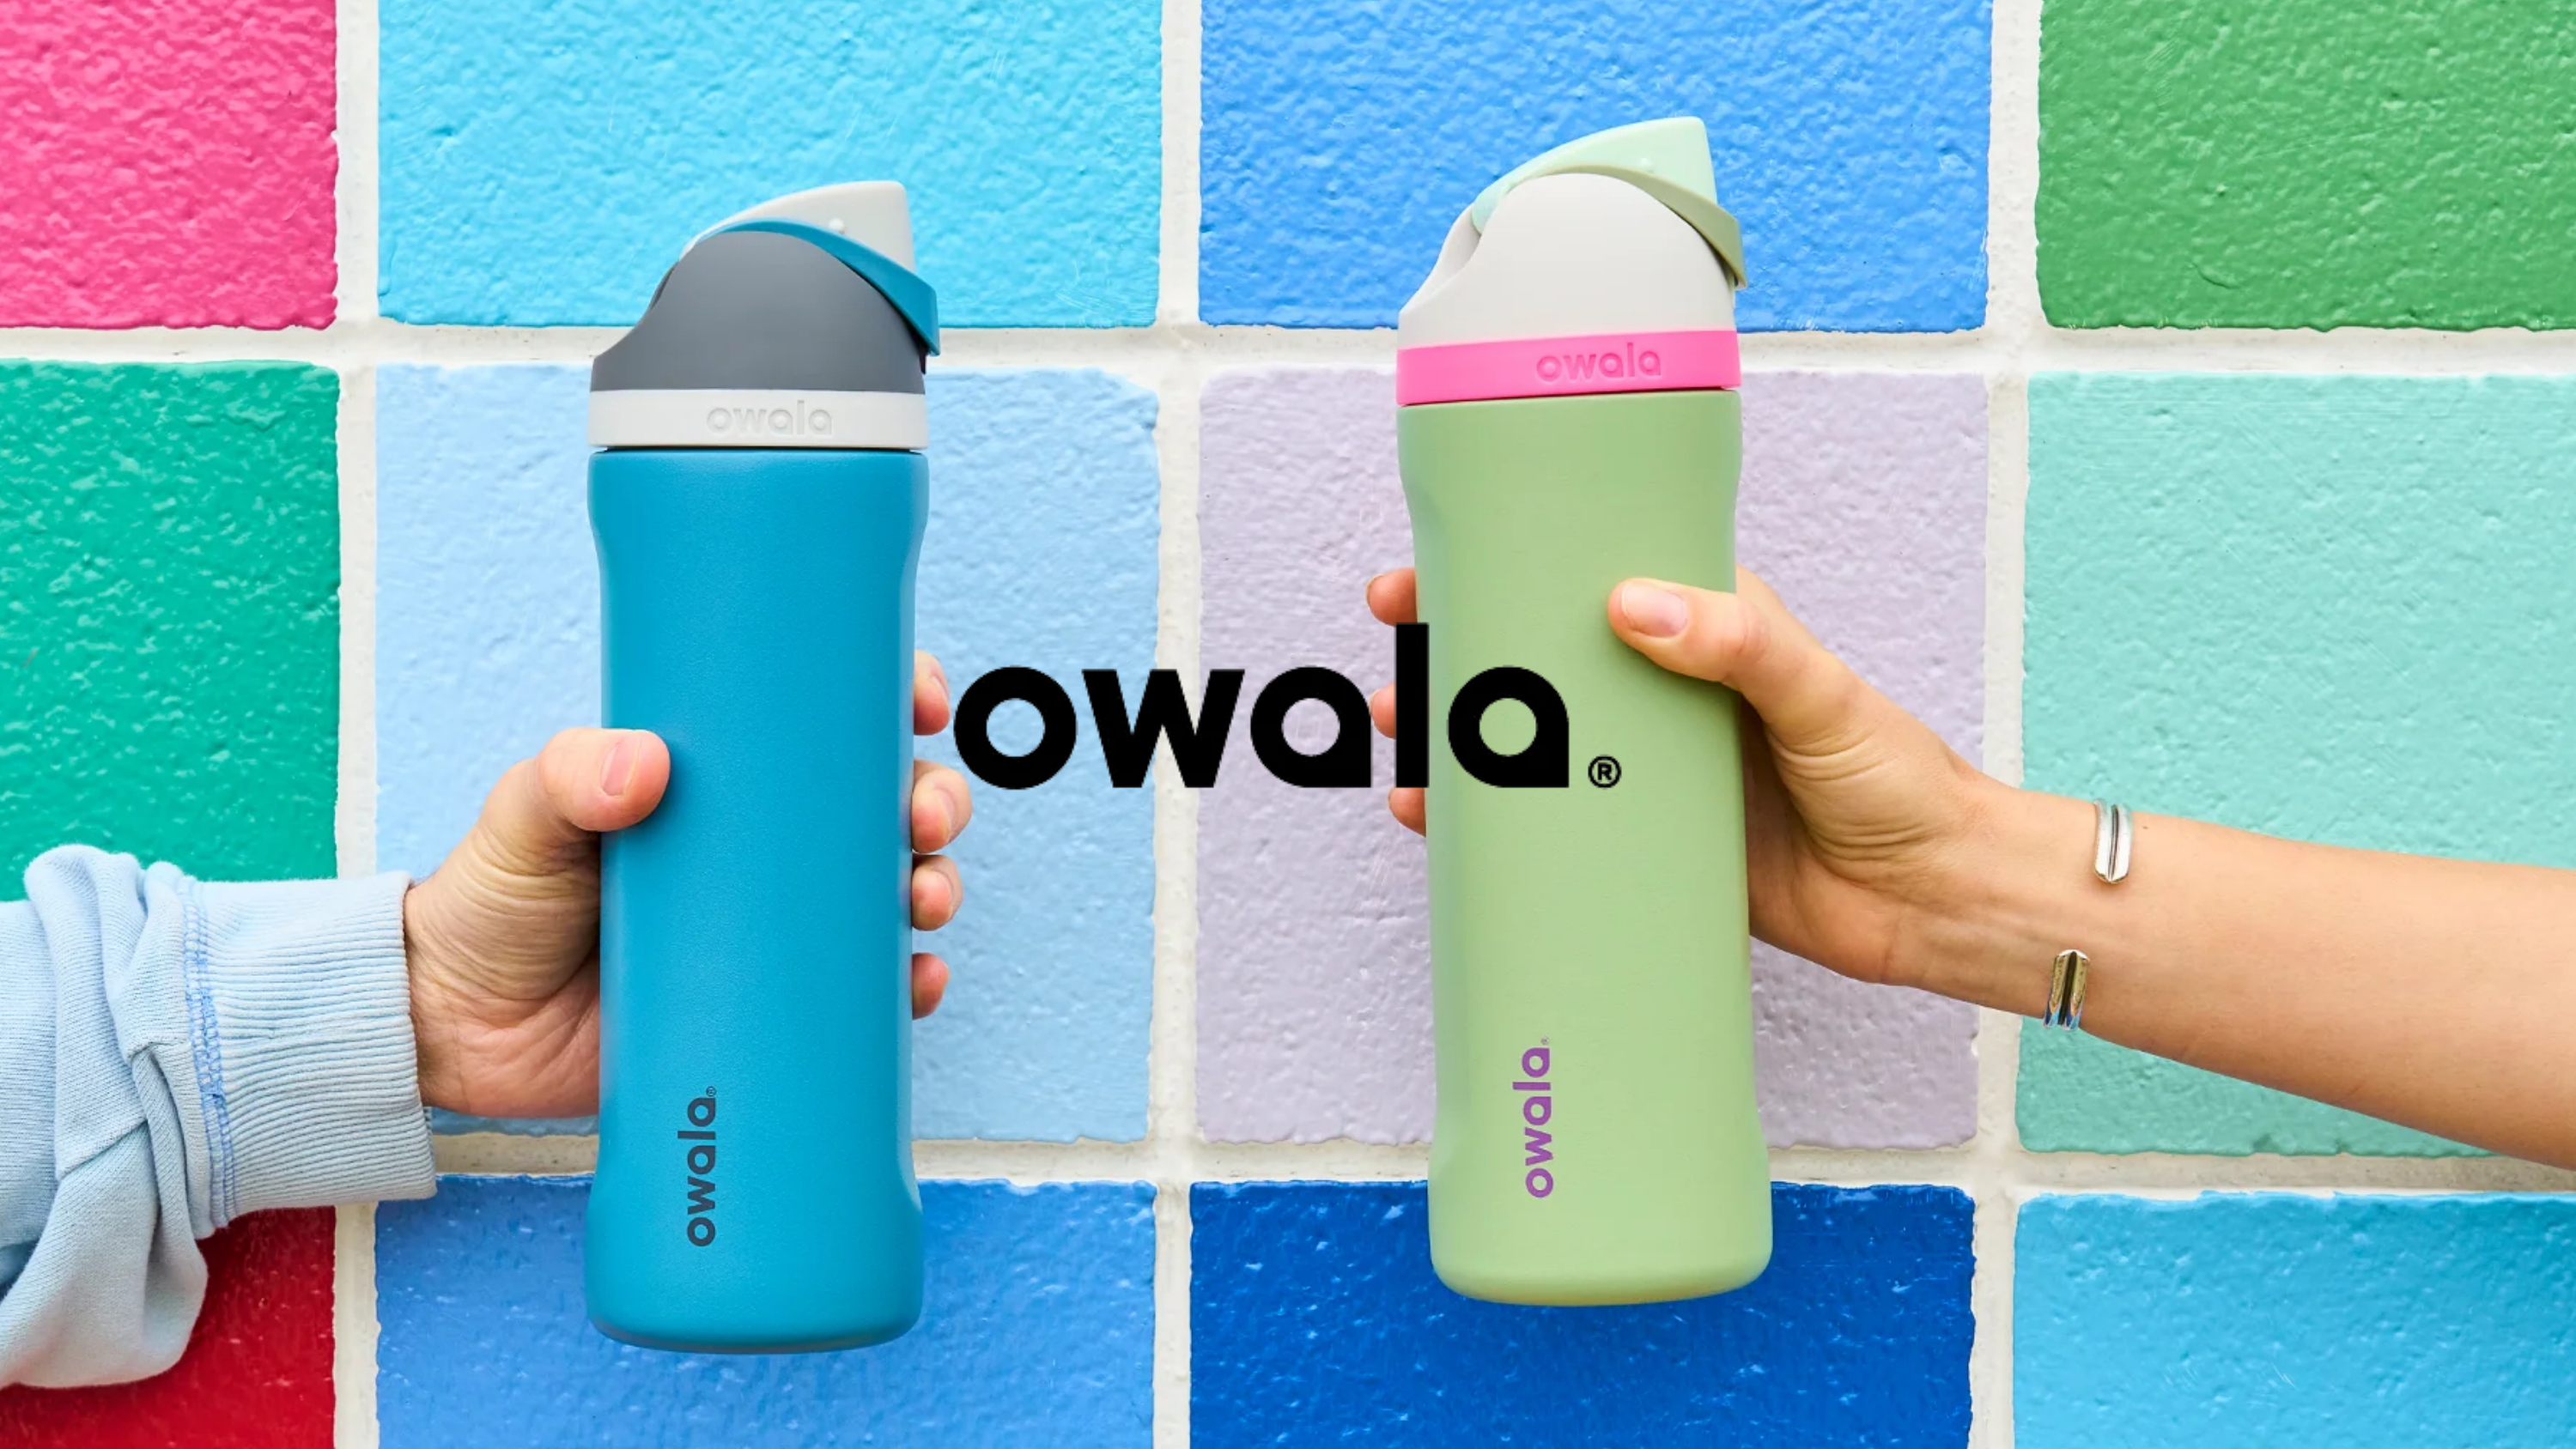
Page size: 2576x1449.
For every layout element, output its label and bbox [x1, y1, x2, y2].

text_box [0, 0, 2576, 1449]
text_box [900, 336, 1676, 1113]
